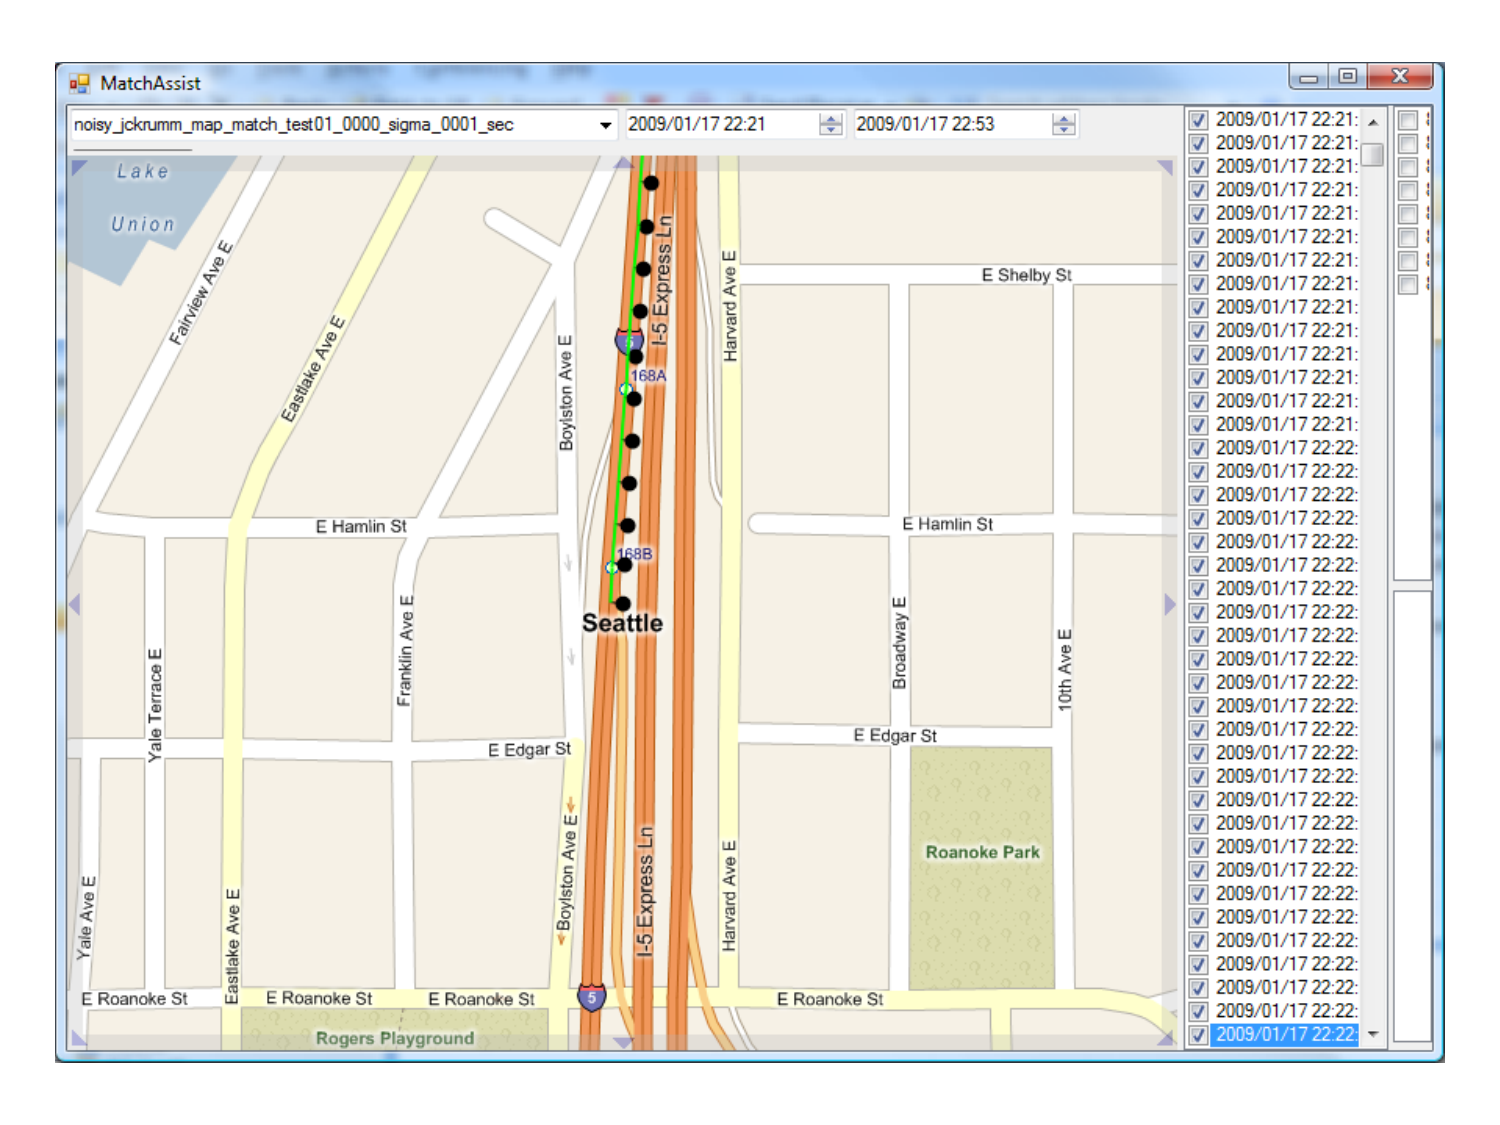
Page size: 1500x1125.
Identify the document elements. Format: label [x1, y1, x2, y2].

picture [55, 62, 1445, 1063]
